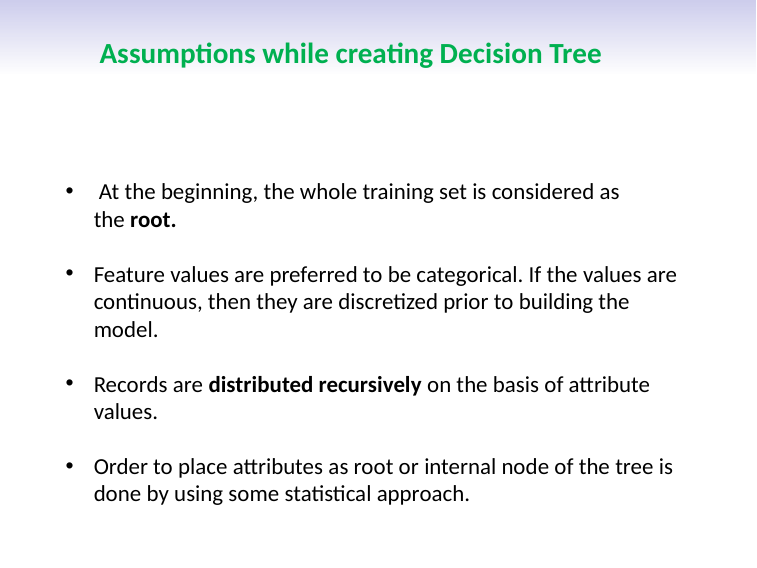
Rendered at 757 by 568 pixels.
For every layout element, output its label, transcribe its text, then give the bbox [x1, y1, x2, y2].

list At the beginning, the whole training set is considered as the root. Feature values are preferred to be categorical. If the values are continuous, then they are discretized prior to building the model. Records are distributed recursively on the basis of attribute values. Order to place attributes as root or internal node of the tree is done by using some statistical approach. [65, 176, 699, 538]
title Assumptions while creating Decision Tree [99, 34, 657, 70]
picture [0, 0, 756, 74]
